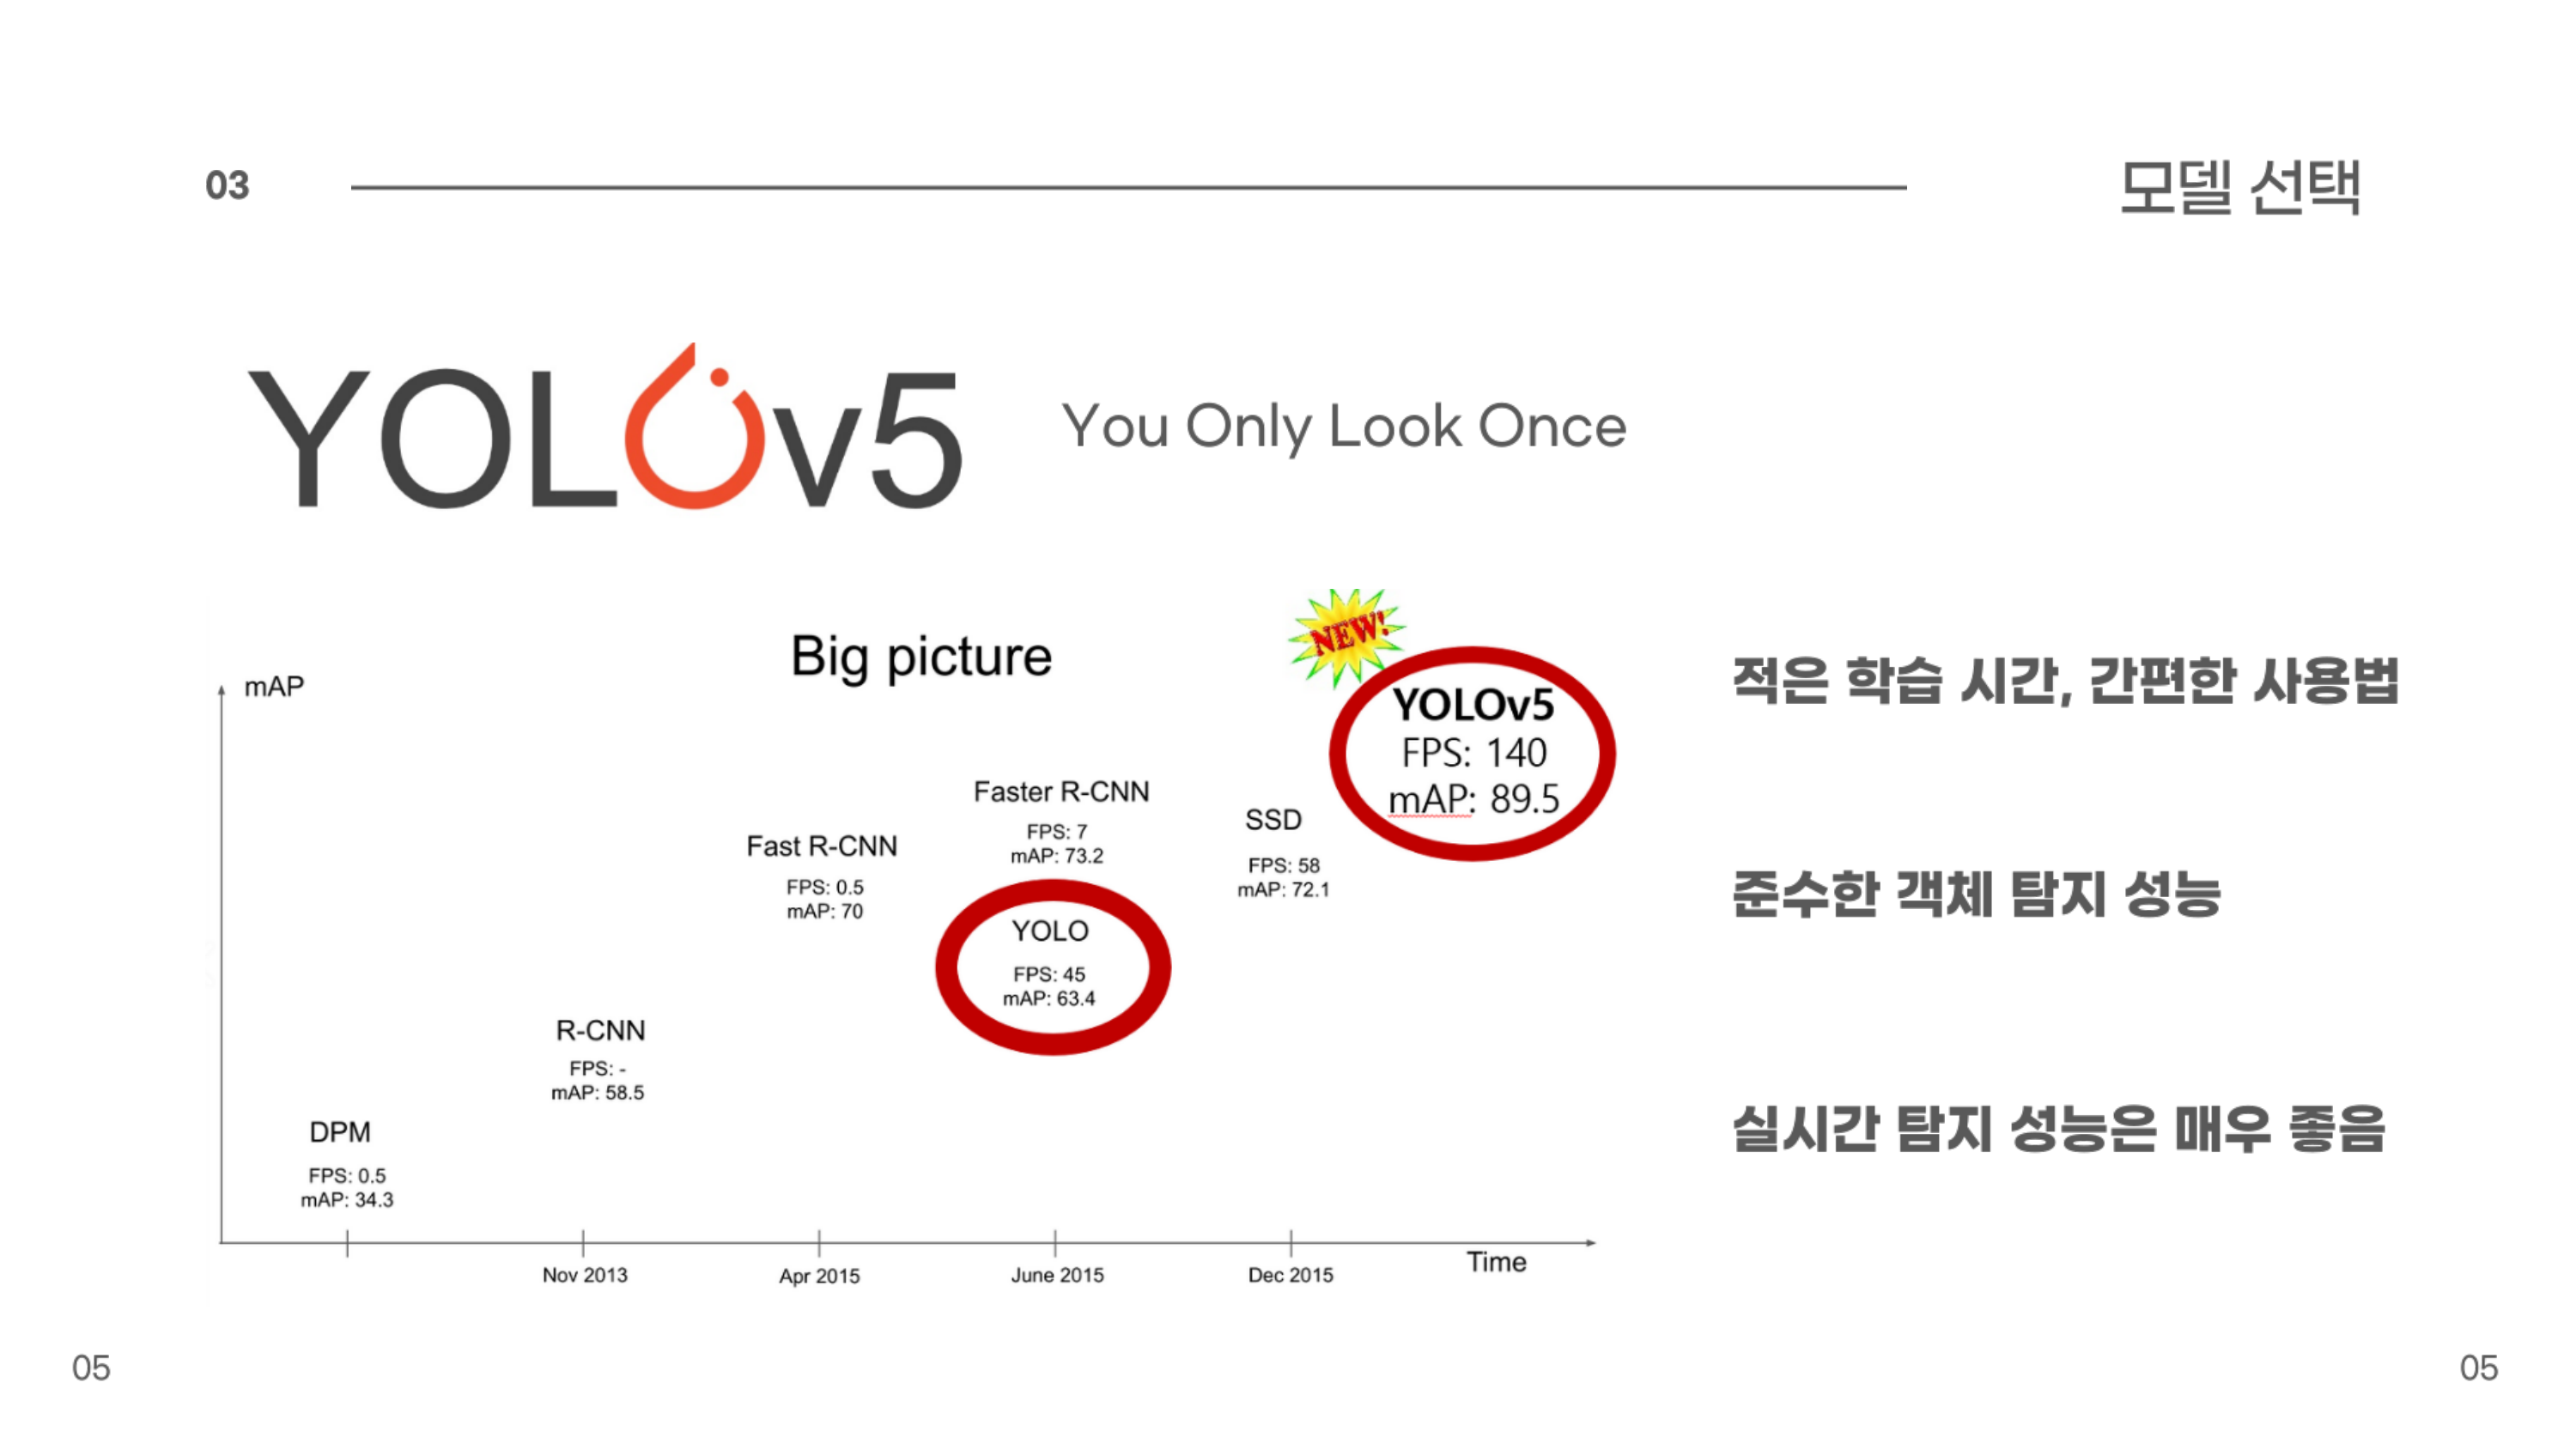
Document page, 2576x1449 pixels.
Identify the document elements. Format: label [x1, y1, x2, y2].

text_box [350, 180, 1907, 197]
picture [2455, 1346, 2514, 1403]
picture [1723, 1088, 2409, 1178]
picture [1053, 386, 1654, 494]
picture [67, 1346, 126, 1403]
text_box [241, 343, 982, 522]
picture [1723, 853, 2245, 943]
picture [199, 160, 266, 228]
picture [1723, 640, 2424, 732]
picture [1941, 140, 2389, 246]
text_box [204, 589, 1631, 1307]
